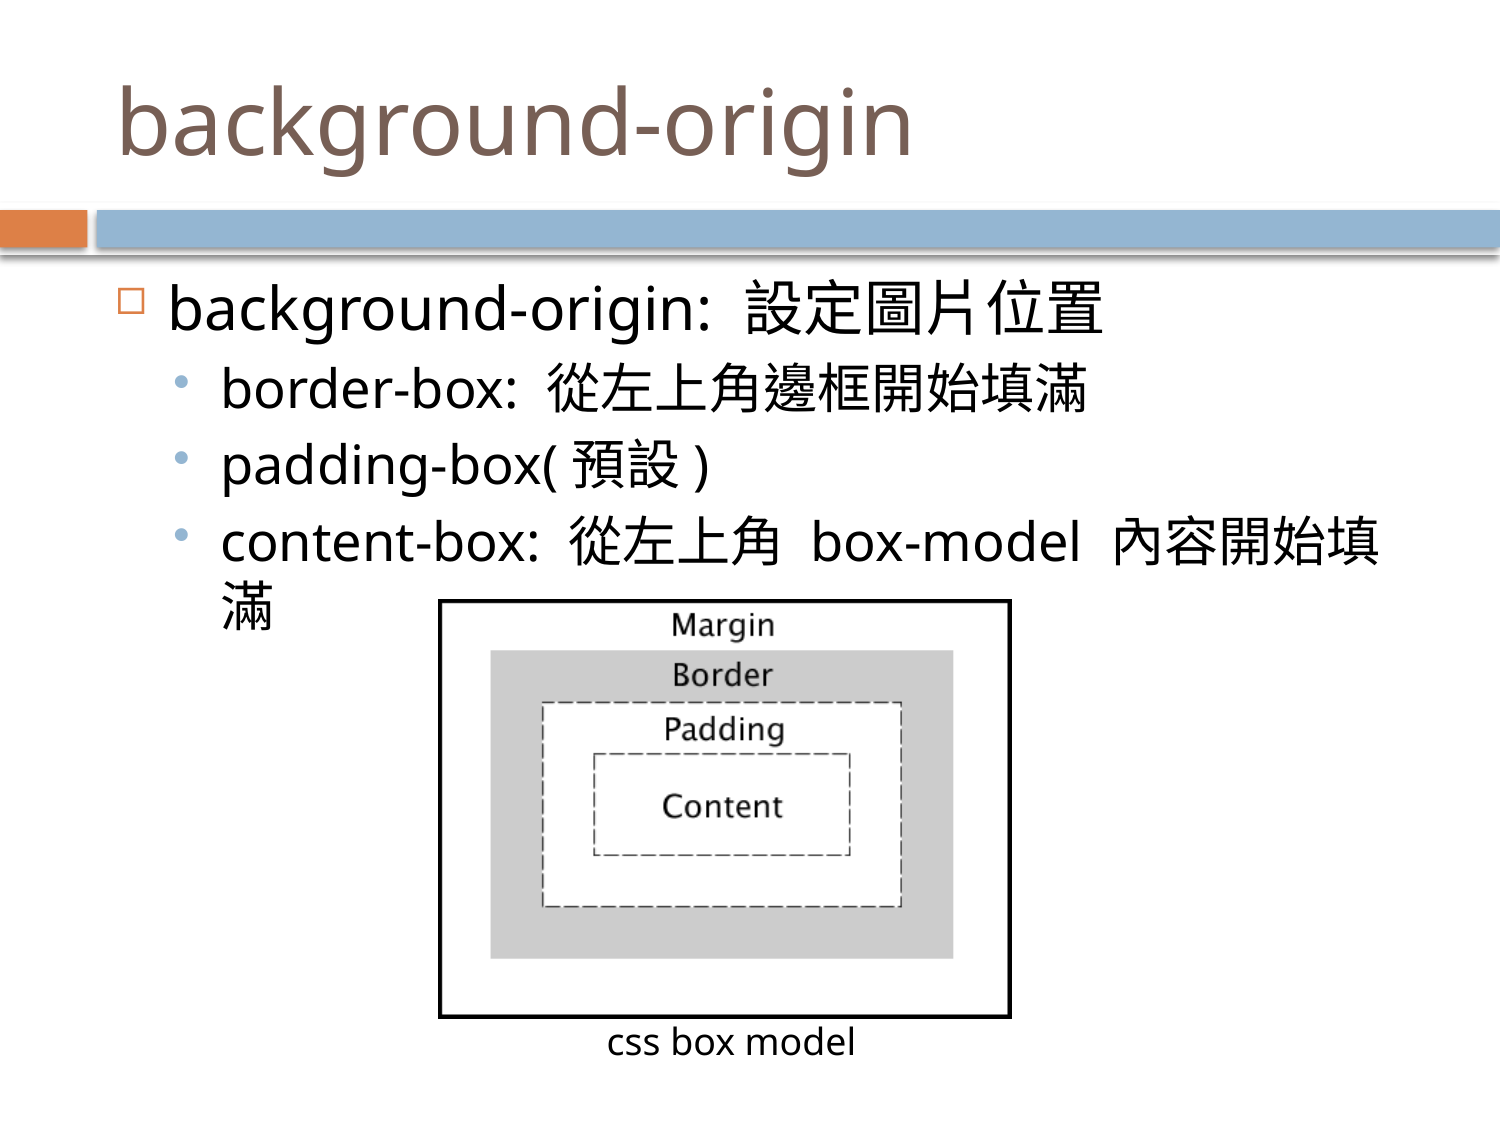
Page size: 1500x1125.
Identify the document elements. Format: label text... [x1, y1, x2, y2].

picture [437, 599, 1012, 1020]
title background-origin [100, 37, 1438, 200]
text_box css box model [591, 1028, 872, 1071]
list background-origin: 設定圖片位置 border-box: 從左上角邊框開始填滿 padding-box(預設) content-box: 從左上角 box-model 內容開始填滿 [100, 262, 1438, 1000]
